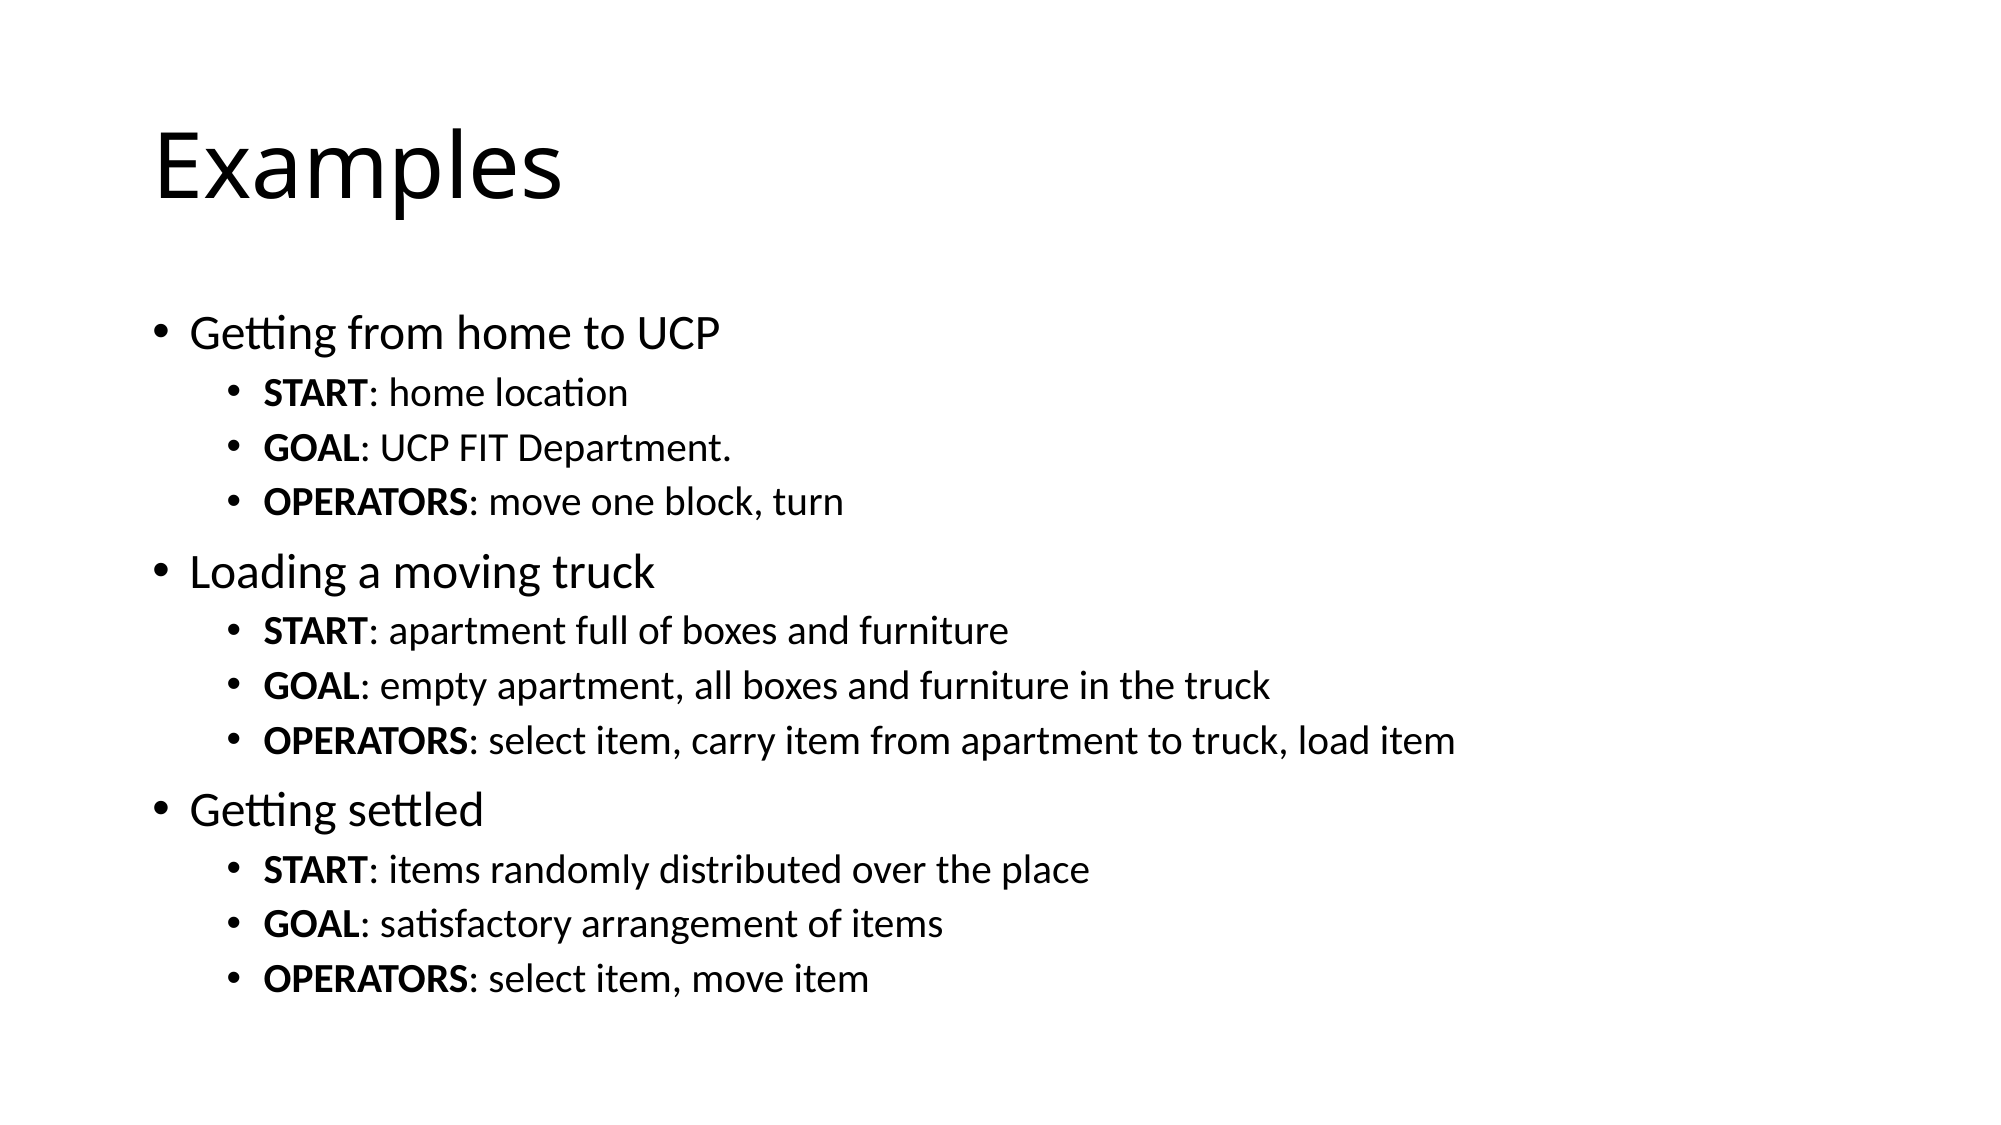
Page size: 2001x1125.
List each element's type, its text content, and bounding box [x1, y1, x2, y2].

list Getting from home to UCP START: home location GOAL: UCP FIT Department. OPERATORS: move one block, turn Loading a moving truck START: apartment full of boxes and furniture GOAL: empty apartment, all boxes and furniture in the truck OPERATORS: select item, carry item from apartment to truck, load item Getting settled START: items randomly distributed over the place GOAL: satisfactory arrangement of items OPERATORS: select item, move item [137, 299, 1863, 1014]
title Examples [137, 59, 1863, 278]
